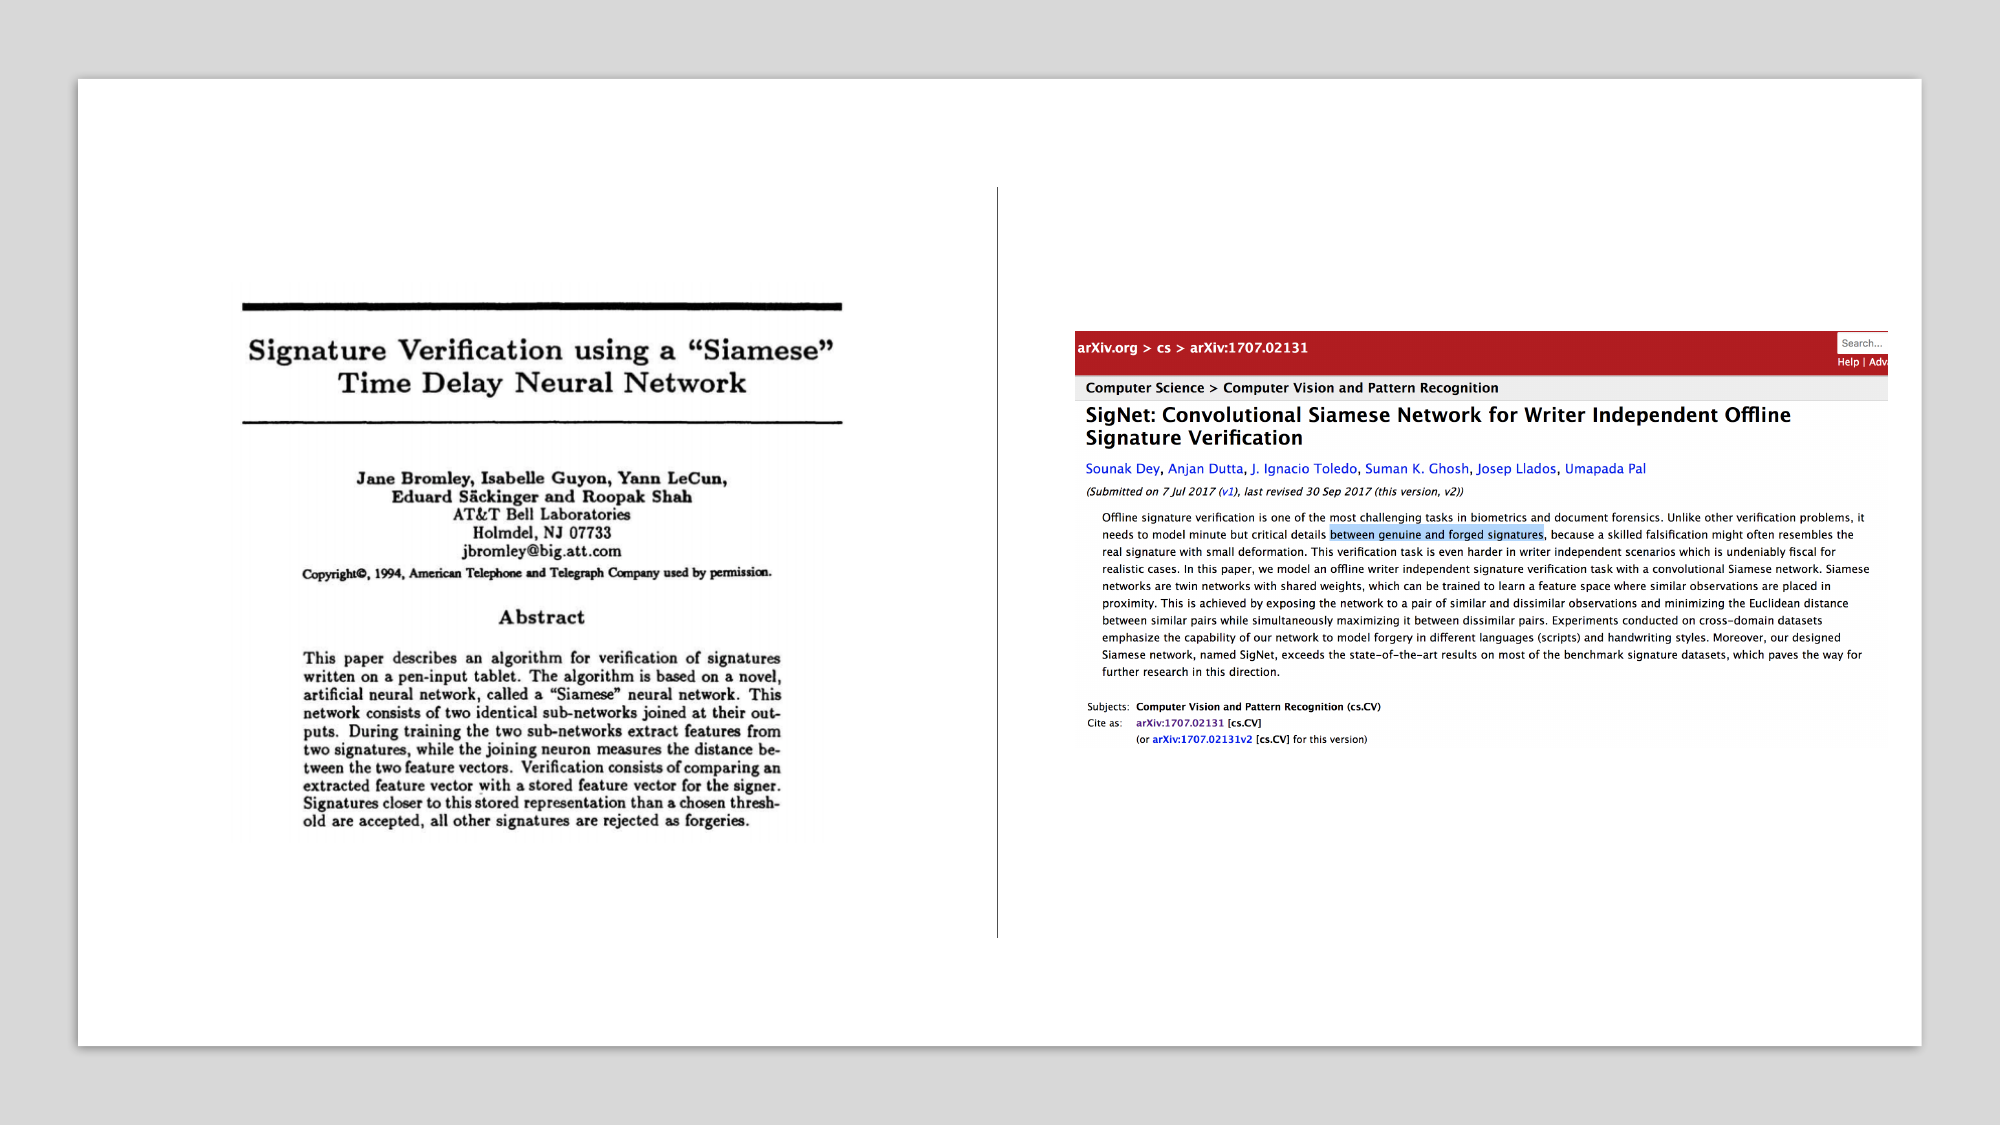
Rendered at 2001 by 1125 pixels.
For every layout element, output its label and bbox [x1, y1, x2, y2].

picture [223, 282, 853, 843]
picture [1075, 331, 1888, 748]
text_box [77, 78, 1923, 1047]
text_box [0, 0, 2000, 1125]
